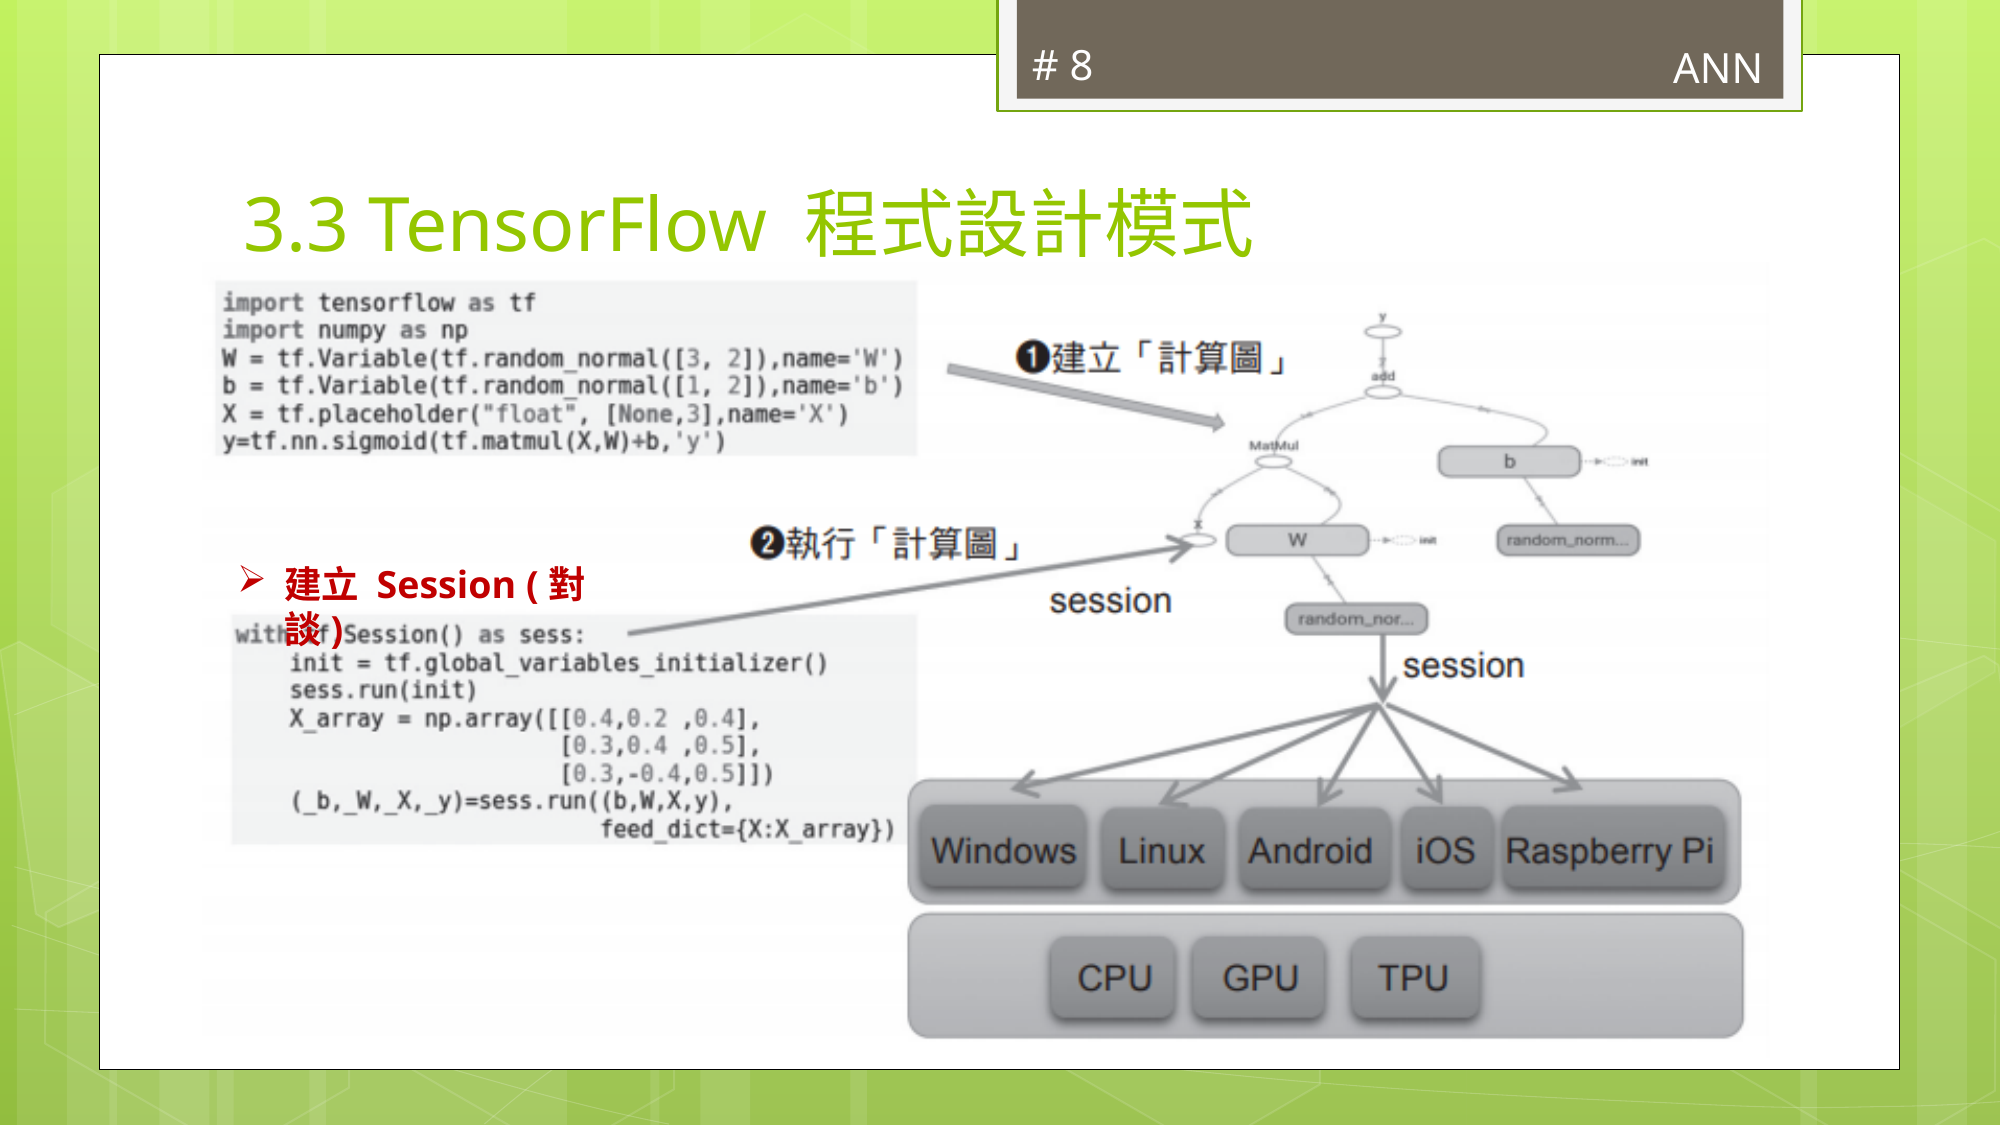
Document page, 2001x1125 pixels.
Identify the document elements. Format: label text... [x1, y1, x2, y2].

title 3.3 TensorFlow 程式設計模式 [228, 168, 1765, 260]
slide_number # 8 [1016, 36, 1309, 97]
slide_number ANN [1311, 36, 1779, 97]
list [193, 261, 1809, 1059]
